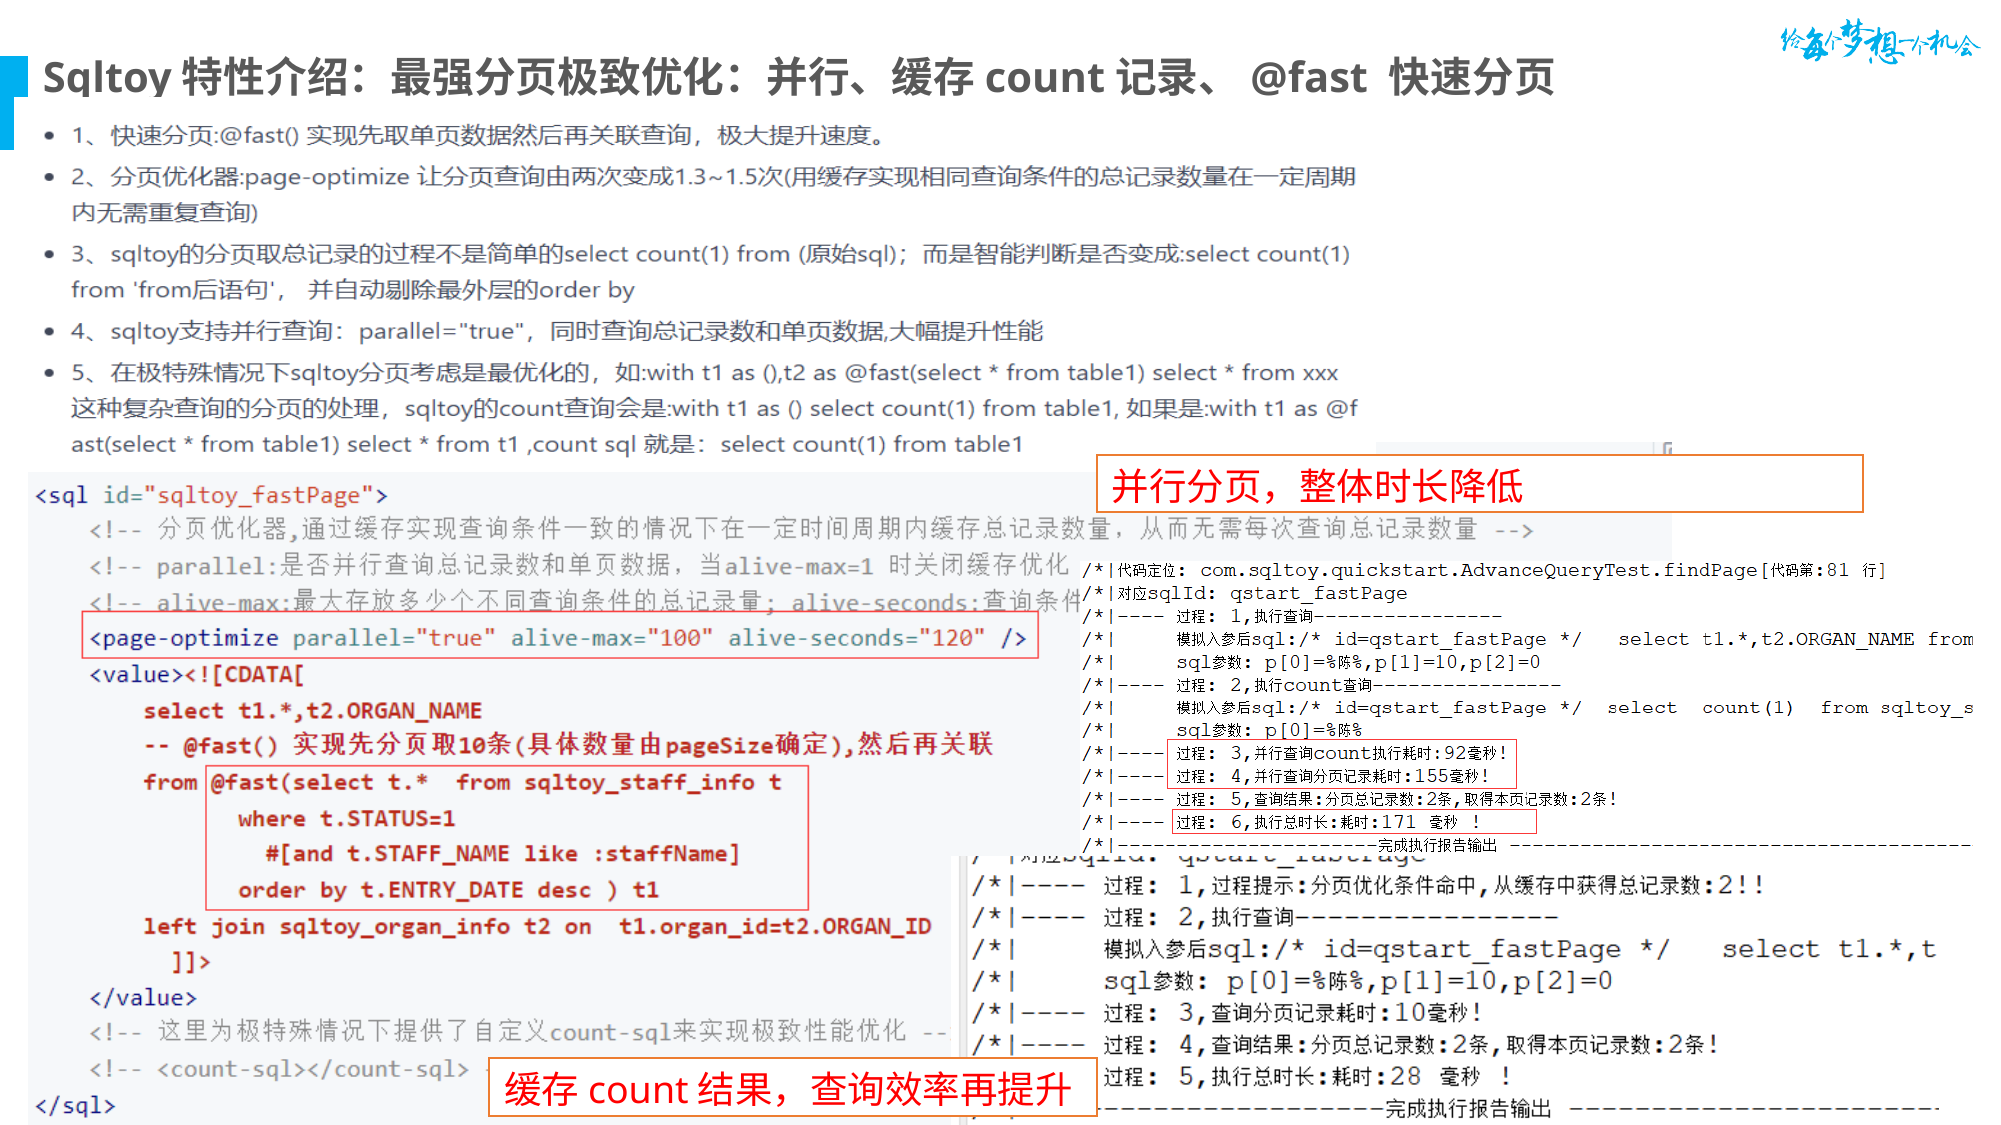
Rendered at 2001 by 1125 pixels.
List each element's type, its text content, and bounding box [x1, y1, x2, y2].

text_box Sqltoy特性介绍：最强分页极致优化：并行、缓存count记录、@fast 快速分页 [28, 43, 1629, 109]
picture [1775, 15, 1987, 72]
picture [13, 97, 1974, 1125]
text_box 并行分页，整体时长降低 [1672, 454, 1864, 513]
text_box [0, 56, 28, 150]
